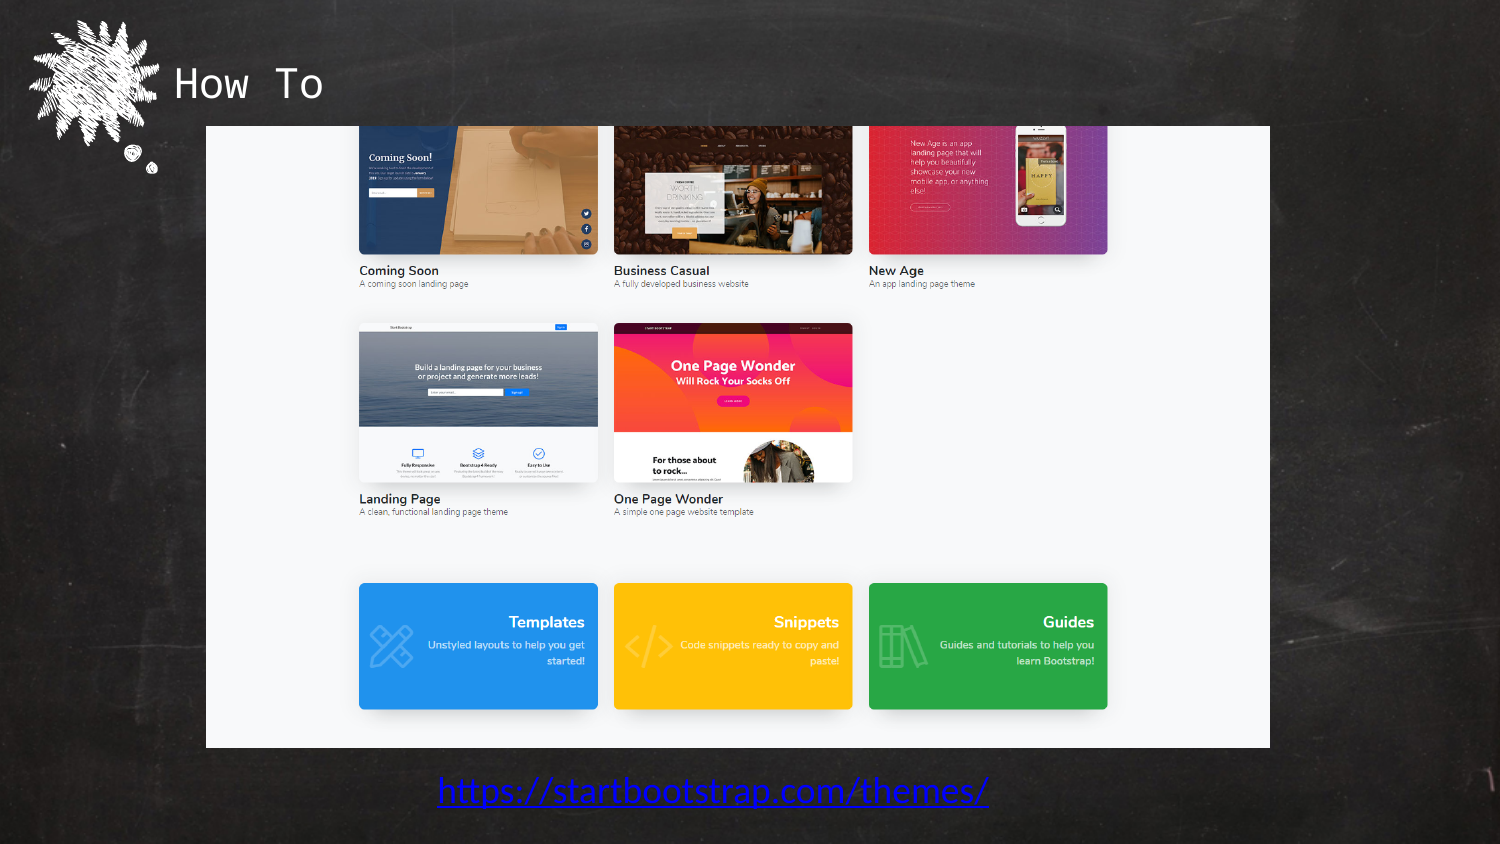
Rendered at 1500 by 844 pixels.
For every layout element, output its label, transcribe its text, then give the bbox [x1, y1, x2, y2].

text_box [29, 19, 160, 174]
text_box How To [163, 49, 561, 114]
text_box https://startbootstrap.com/themes/ [422, 758, 1005, 818]
picture [0, 0, 1500, 844]
